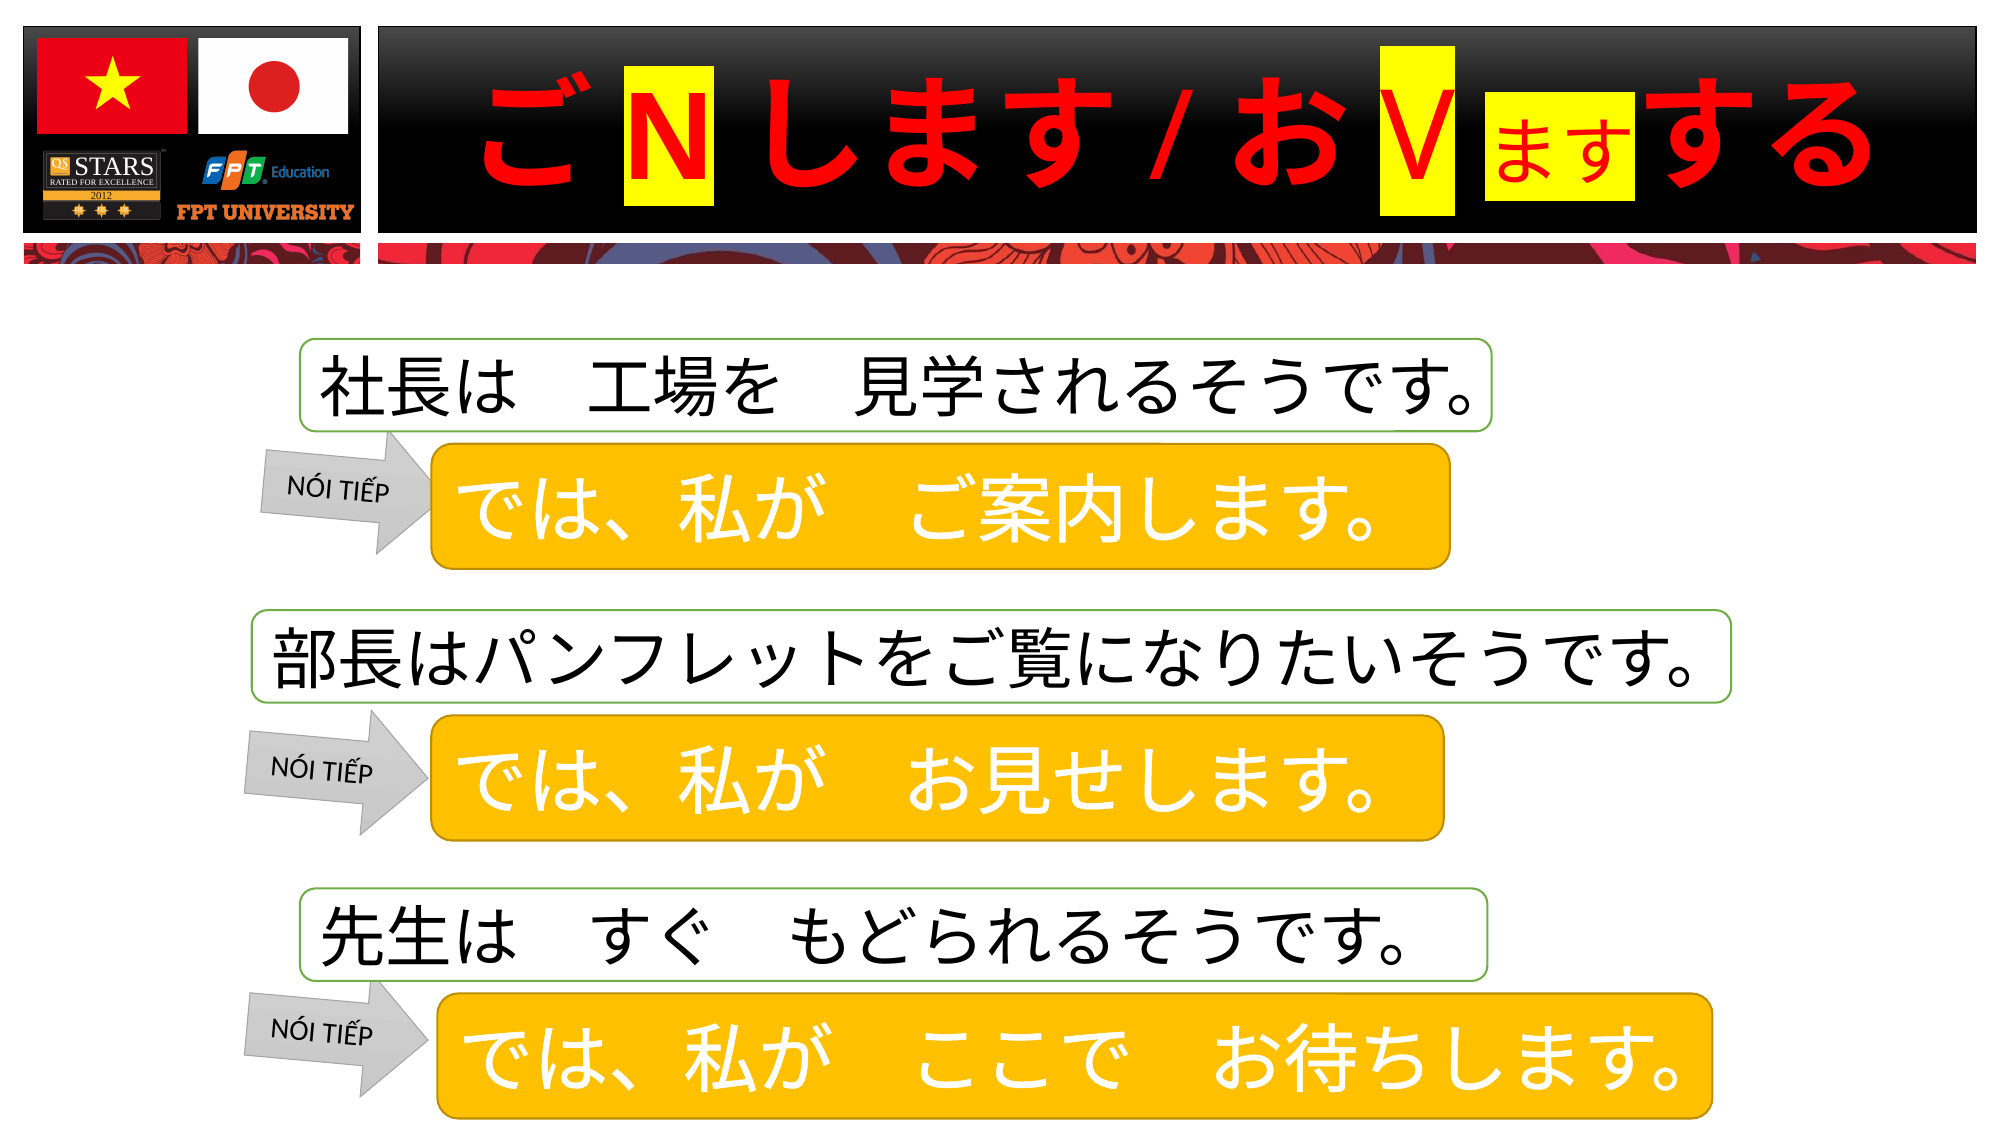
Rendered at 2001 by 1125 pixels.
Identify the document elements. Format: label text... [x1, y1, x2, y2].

picture [378, 243, 1977, 264]
text_box 部長はパンフレットをご覧になりたいそうです。 [250, 609, 1733, 704]
text_box では、私が ご案内します。 [430, 442, 1451, 570]
text_box [23, 26, 361, 233]
text_box 社長は 工場を 見学されるそうです。 [298, 337, 1493, 433]
text_box ごNします/おVますする [378, 26, 1977, 233]
text_box では、私が ここで お待ちします。 [436, 992, 1714, 1120]
text_box NÓI TIẾP [243, 982, 429, 1099]
text_box NÓI TIẾP [260, 433, 430, 556]
text_box NÓI TIẾP [243, 709, 429, 837]
picture [36, 136, 361, 233]
picture [37, 38, 187, 134]
picture [23, 243, 361, 264]
text_box では、私が お見せします。 [430, 714, 1445, 842]
text_box 先生は すぐ もどられるそうです。 [298, 887, 1489, 982]
picture [198, 38, 349, 134]
